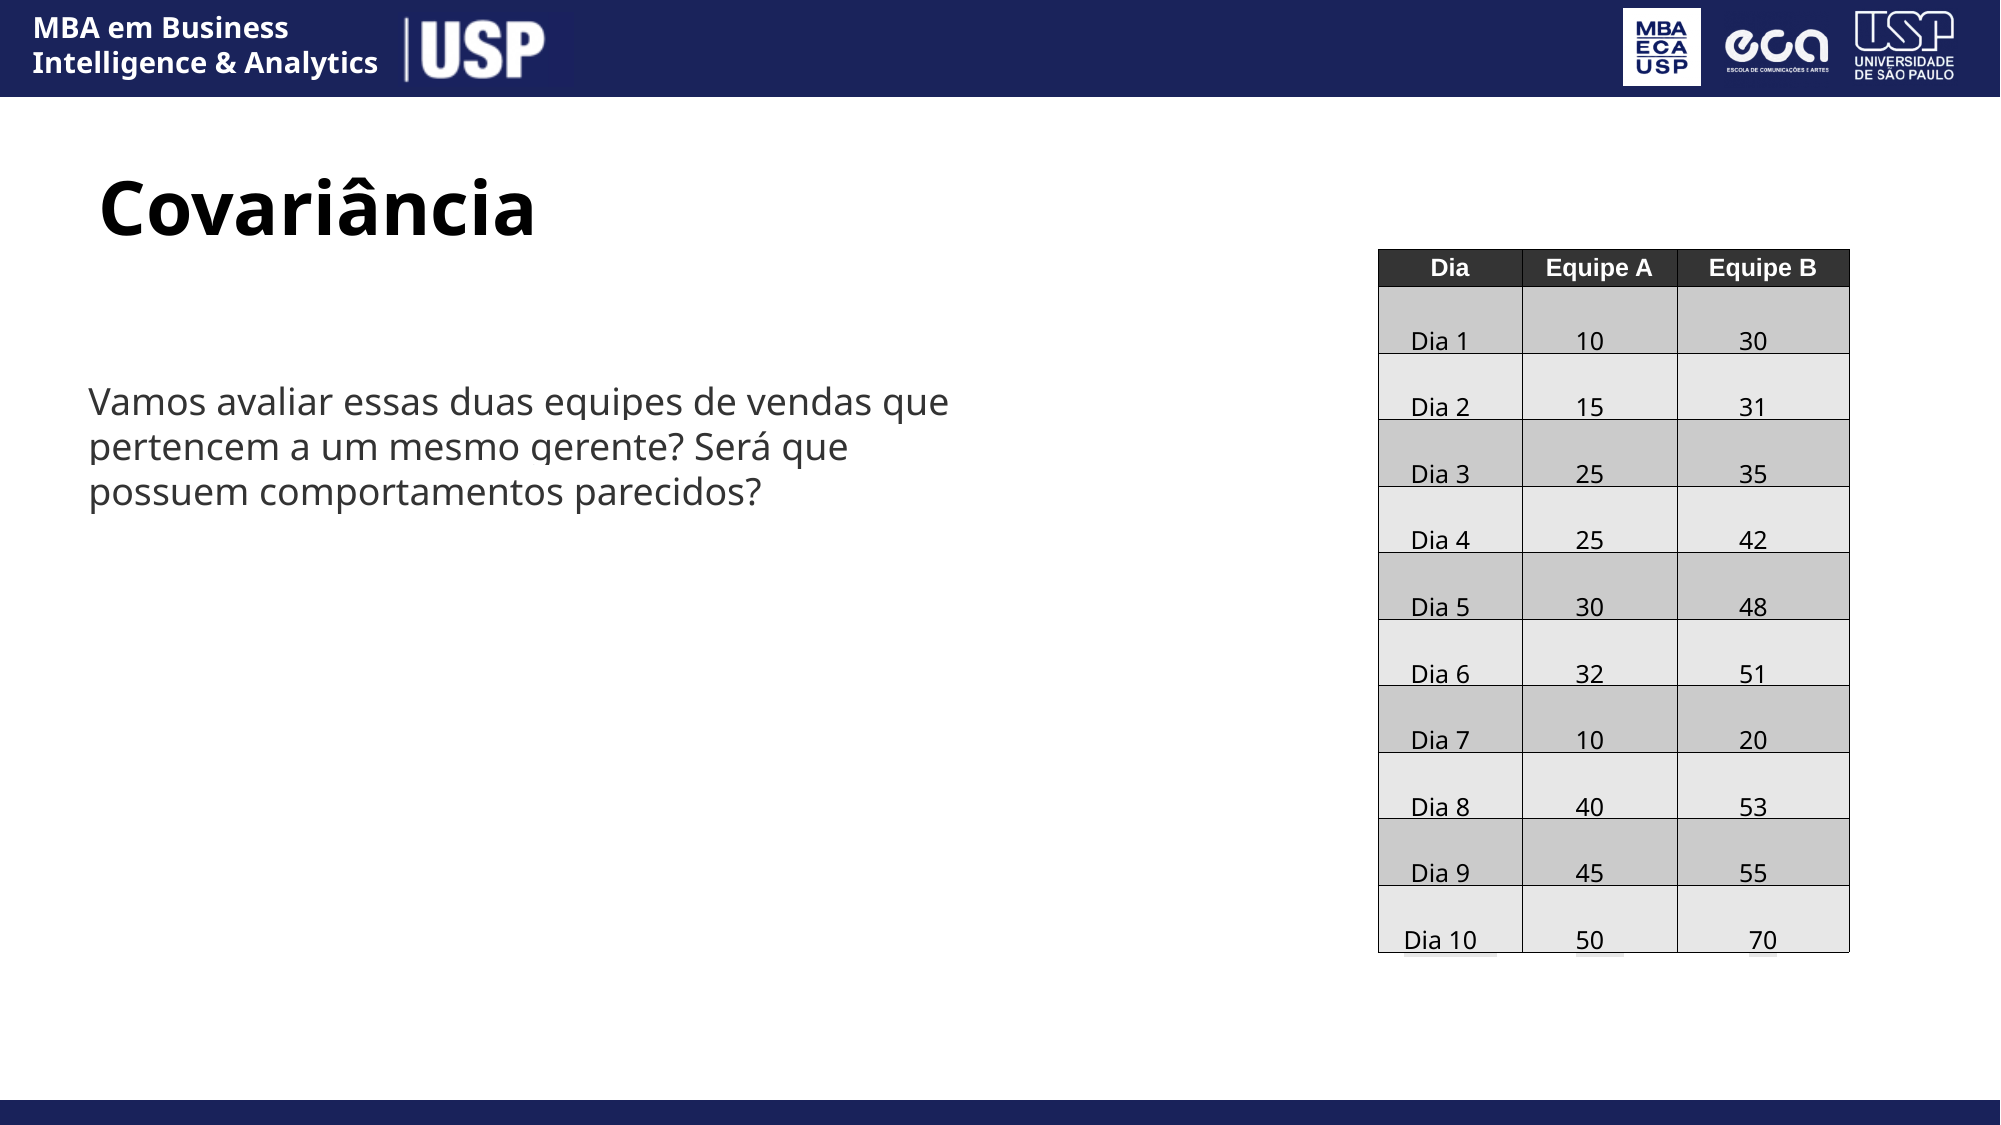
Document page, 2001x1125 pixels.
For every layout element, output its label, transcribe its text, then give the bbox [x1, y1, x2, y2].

table_header Equipe B [1678, 250, 1849, 286]
table_cell 51 [1678, 620, 1849, 685]
text_box Vamos avaliar essas duas equipes de vendas que pertencem a um mesmo gerente? Será que possuem comportamentos parecidos? [73, 288, 1011, 603]
table_cell 40 [1523, 753, 1677, 818]
table_cell Dia 6 [1379, 620, 1522, 685]
table_cell 42 [1678, 487, 1849, 552]
table_cell Dia 5 [1379, 553, 1522, 619]
table_cell 53 [1678, 753, 1849, 818]
table_cell Dia 1 [1379, 287, 1522, 353]
table_cell Dia 7 [1379, 686, 1522, 752]
table_cell 30 [1678, 287, 1849, 353]
table_cell Dia 4 [1379, 487, 1522, 552]
table_cell 32 [1523, 620, 1677, 685]
table_cell Dia 9 [1379, 819, 1522, 885]
table_cell 30 [1523, 553, 1677, 619]
table_cell 10 [1523, 287, 1677, 353]
picture [0, 0, 2000, 97]
table_cell Dia 3 [1379, 420, 1522, 486]
table_cell Dia 2 [1379, 354, 1522, 419]
text_box Covariância [83, 153, 1217, 259]
table_cell 25 [1523, 487, 1677, 552]
table_cell 48 [1678, 553, 1849, 619]
table_cell 45 [1523, 819, 1677, 885]
table_cell 50 [1523, 886, 1677, 952]
table_cell 35 [1678, 420, 1849, 486]
table_cell 20 [1678, 686, 1849, 752]
table_cell 70 [1678, 886, 1849, 952]
text_box [15, 182, 1482, 516]
table_header Equipe A [1523, 250, 1677, 286]
table_header Dia [1379, 250, 1522, 286]
table_cell 25 [1523, 420, 1677, 486]
table_cell Dia 10 [1379, 886, 1522, 952]
table_cell Dia 8 [1379, 753, 1522, 818]
table_cell 55 [1678, 819, 1849, 885]
picture [0, 1100, 2000, 1125]
table_cell 15 [1523, 354, 1677, 419]
table_cell 10 [1523, 686, 1677, 752]
table_cell 31 [1678, 354, 1849, 419]
